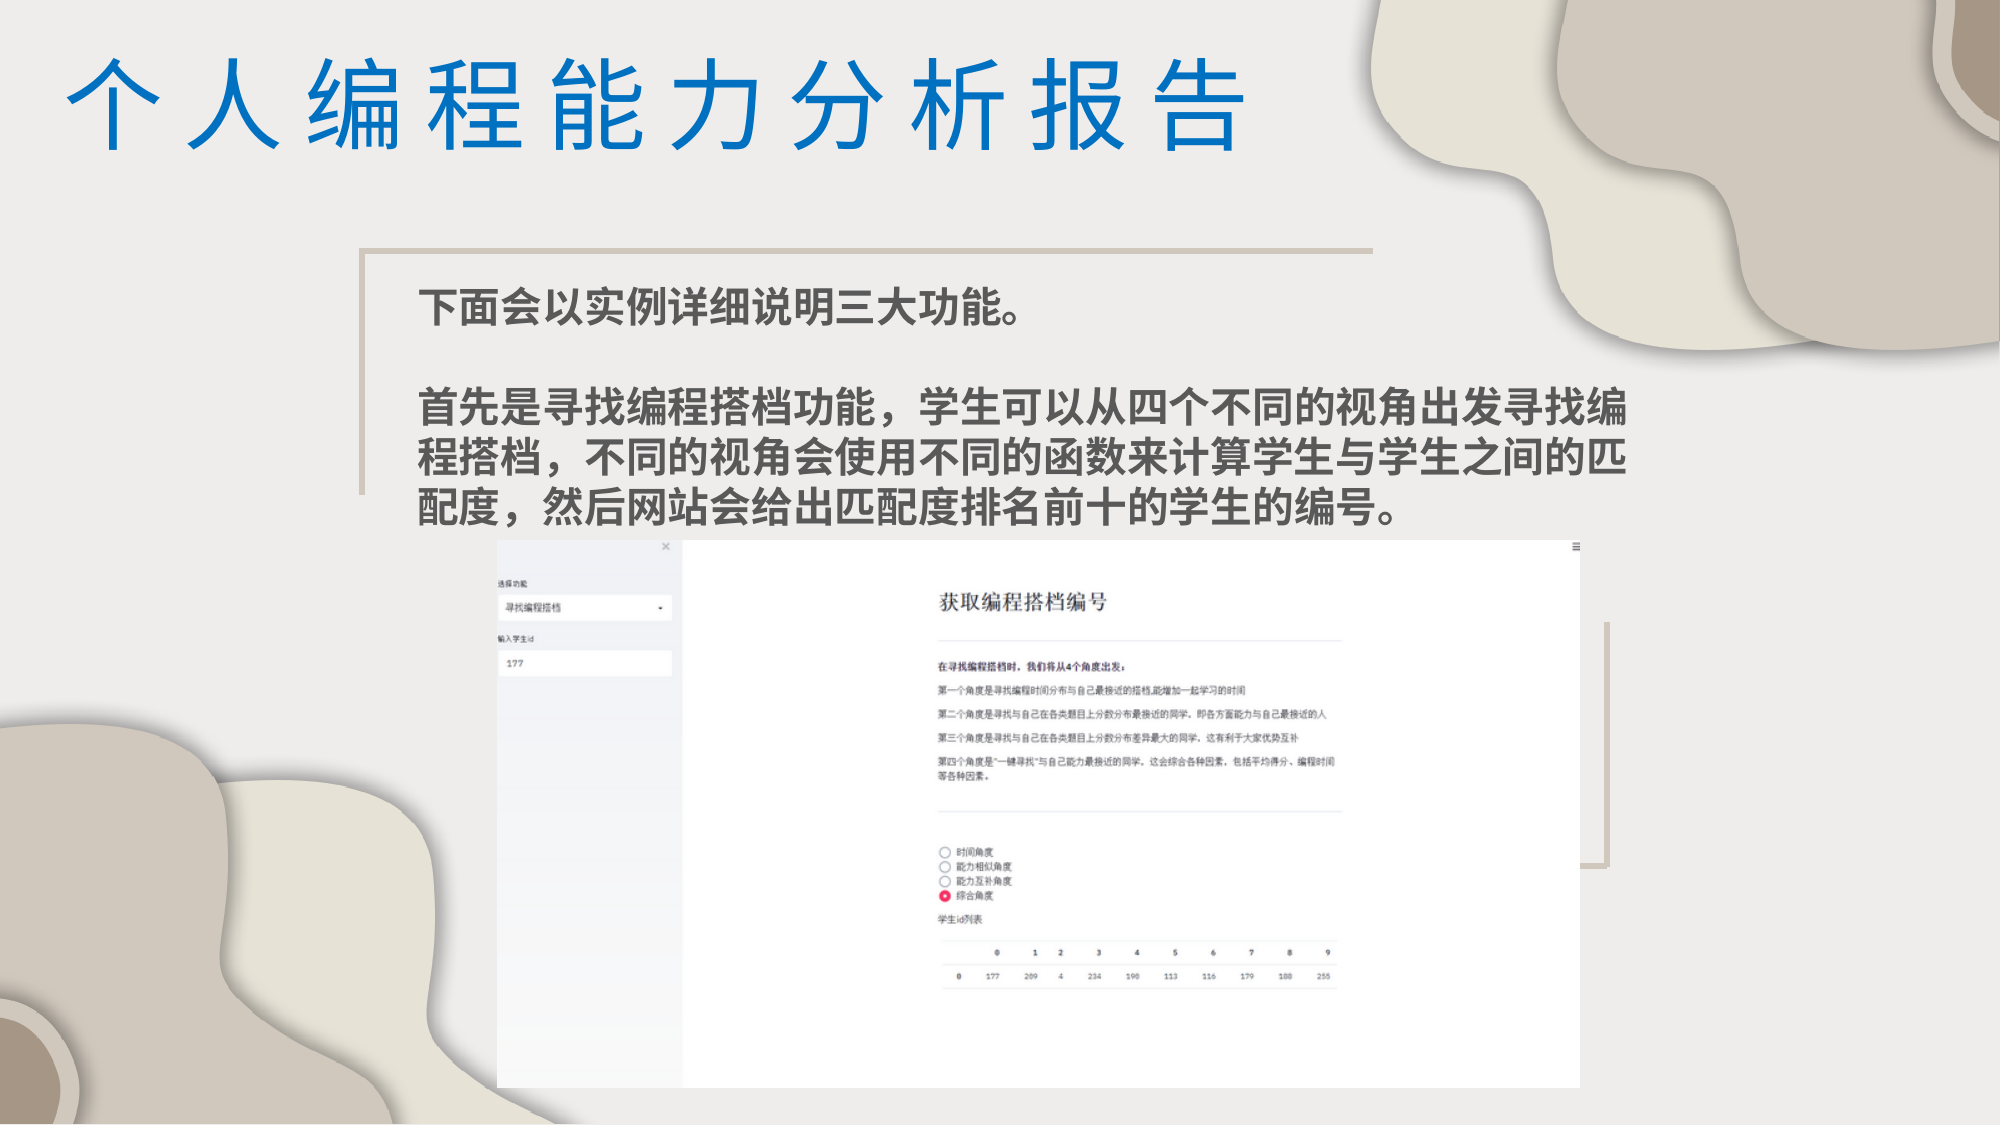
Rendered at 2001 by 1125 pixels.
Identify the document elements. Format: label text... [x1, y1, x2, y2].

picture [0, 0, 2000, 1125]
text_box 下面会以实例详细说明三大功能。 首先是寻找编程搭档功能，学生可以从四个不同的视角出发寻找编程搭档，不同的视角会使用不同的函数来计算学生与学生之间的匹配度，然后网站会给出匹配度排名前十的学生的编号。 [402, 273, 1674, 539]
text_box 个人编程能力分析报告 [63, 42, 1299, 163]
